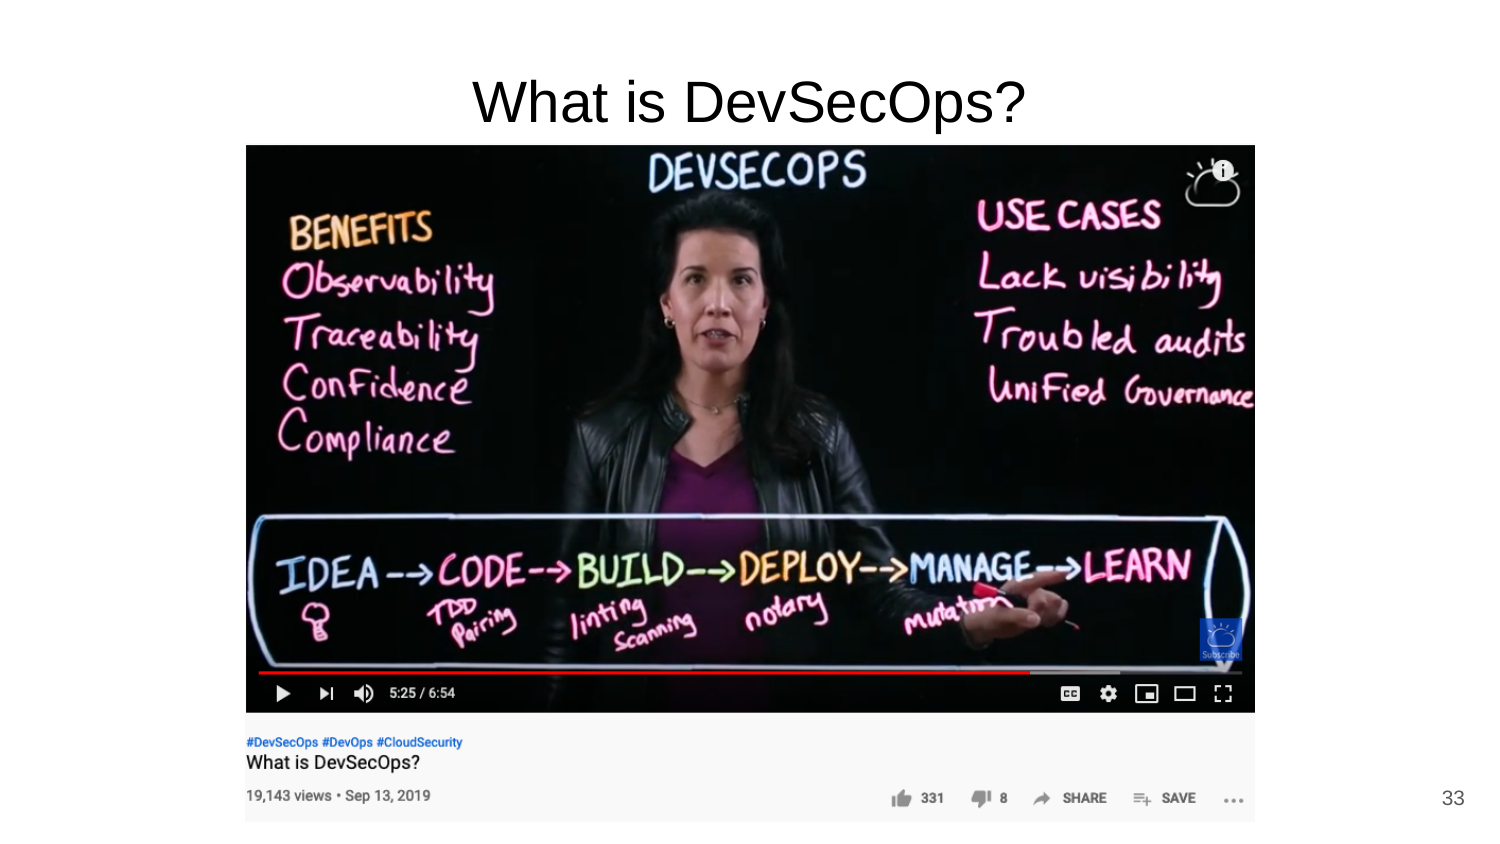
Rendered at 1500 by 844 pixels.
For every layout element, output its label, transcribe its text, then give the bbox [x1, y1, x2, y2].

slide_number 33 [1389, 764, 1480, 830]
picture [244, 143, 1255, 823]
title What is DevSecOps? [51, 49, 1449, 144]
